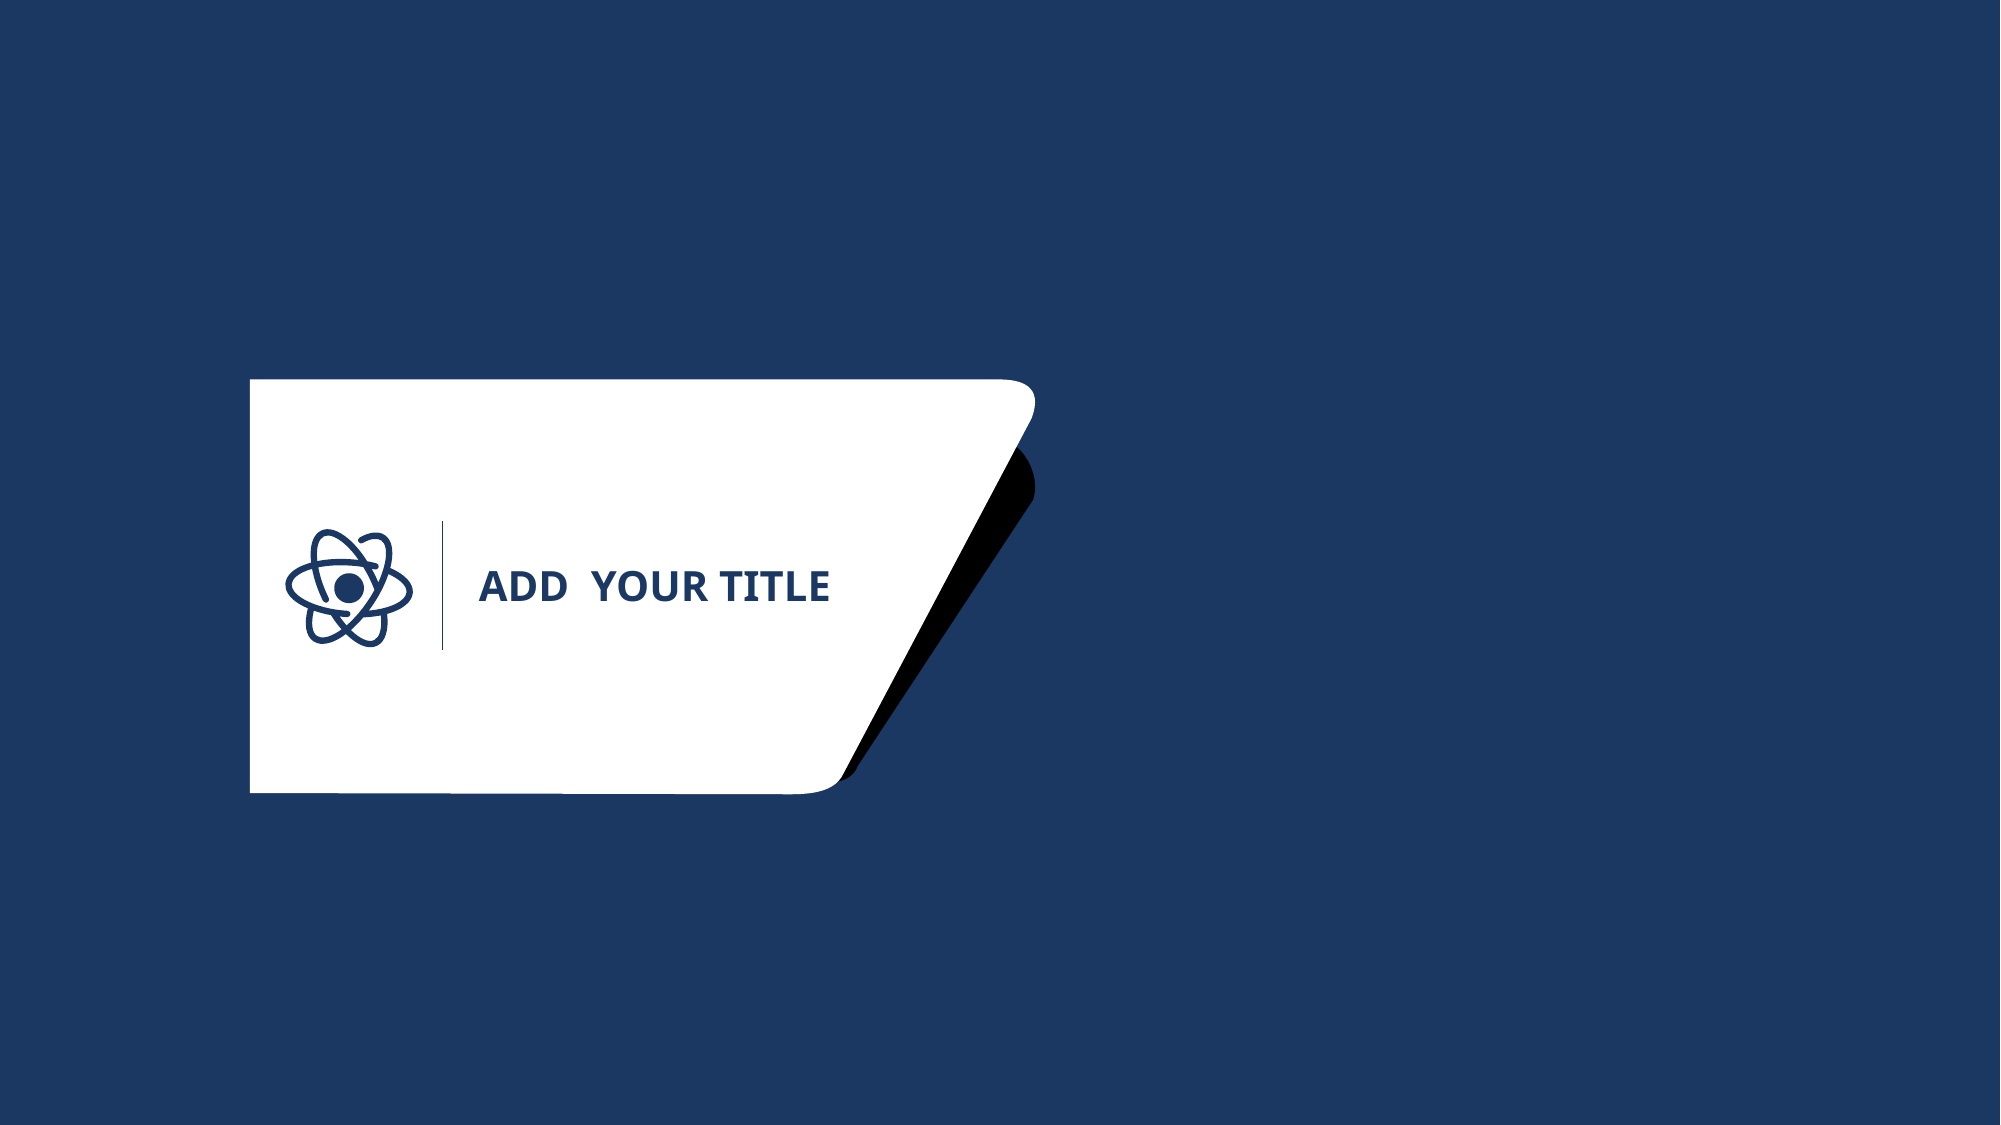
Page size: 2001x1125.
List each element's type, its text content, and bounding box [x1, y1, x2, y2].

text_box [839, 447, 1037, 783]
text_box [248, 378, 1037, 796]
text_box ADD YOUR TITLE [464, 552, 864, 618]
text_box [285, 529, 413, 648]
